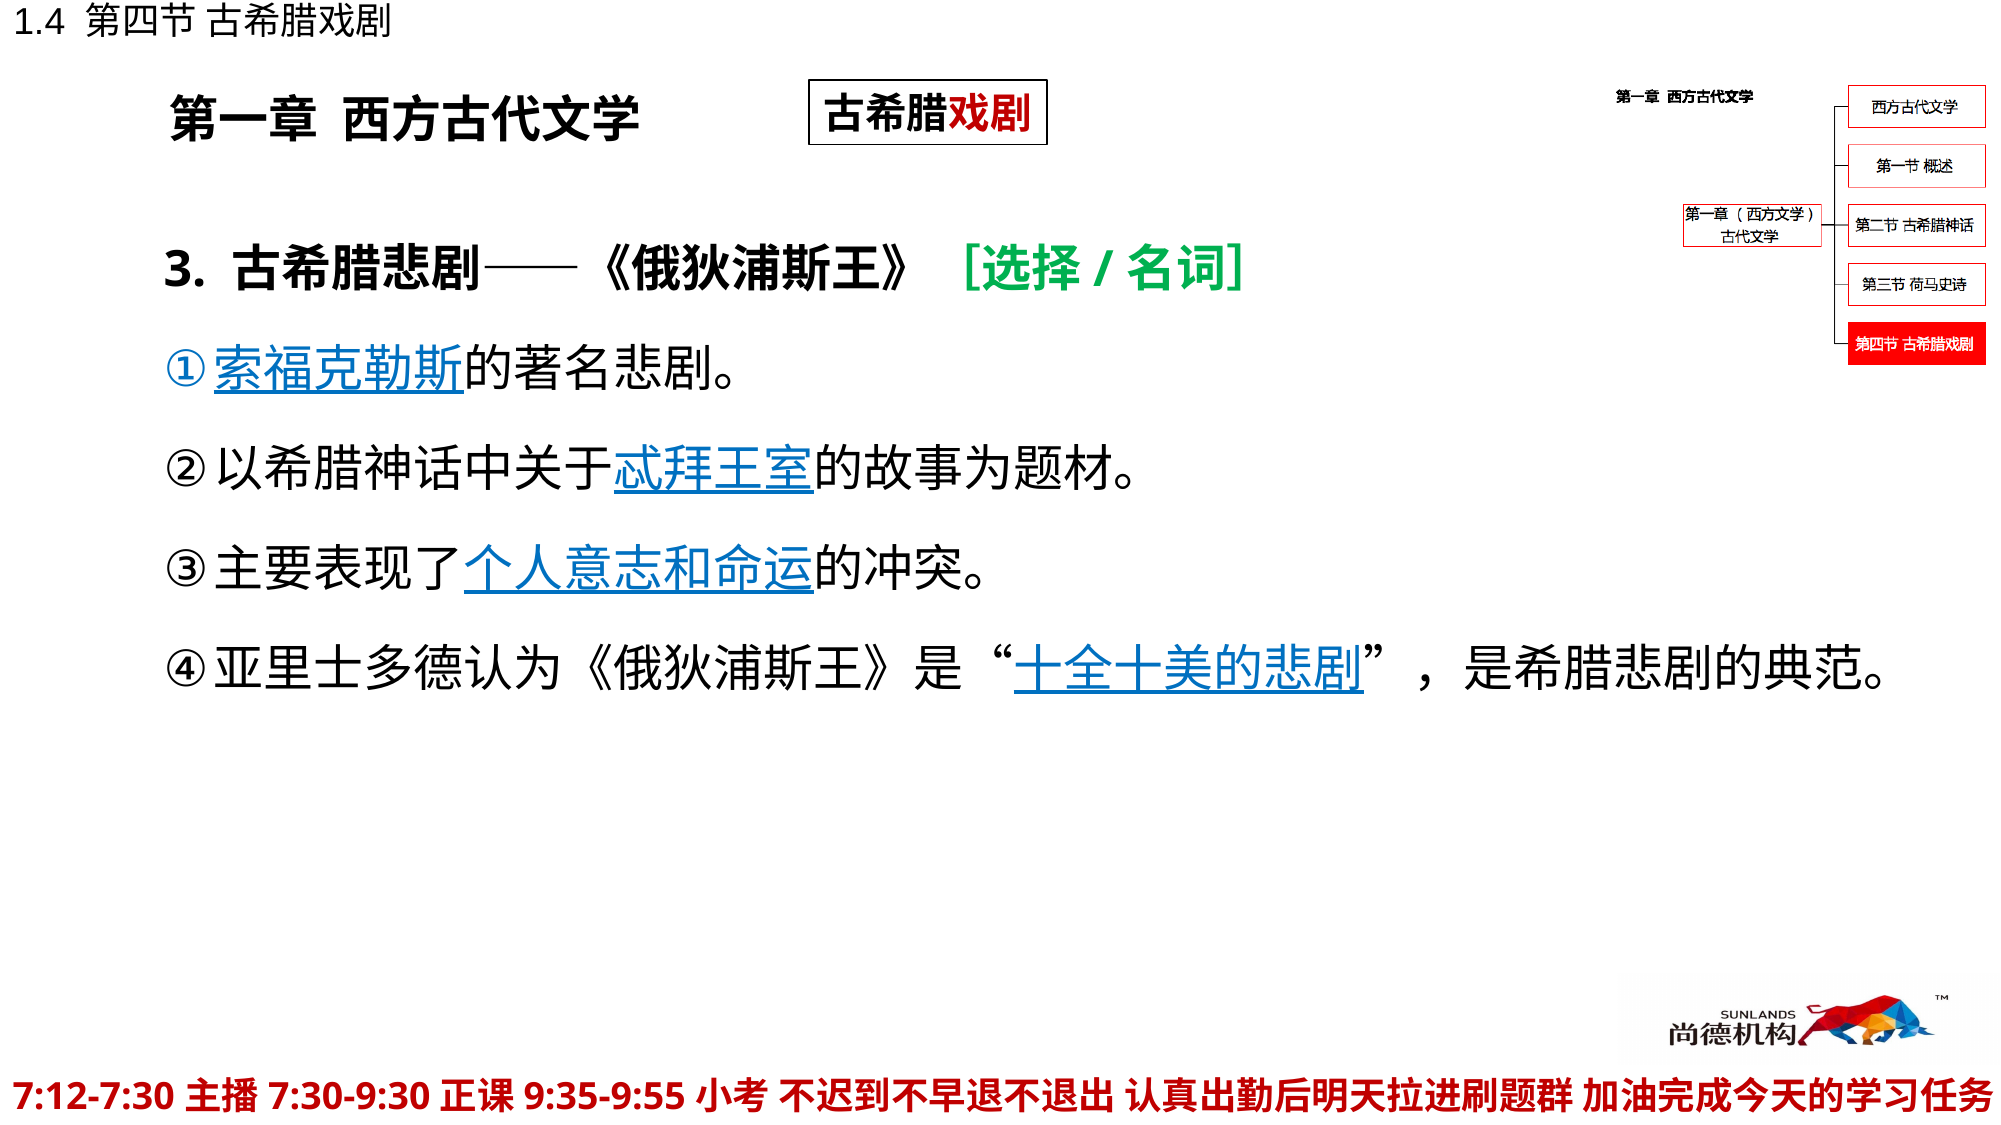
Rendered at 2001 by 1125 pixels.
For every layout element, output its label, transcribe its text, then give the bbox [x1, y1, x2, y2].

picture [1602, 78, 2000, 370]
list 3. 古希腊悲剧——《俄狄浦斯王》［选择/名词］ 索福克勒斯的著名悲剧。 以希腊神话中关于忒拜王室的故事为题材。 主要表现了个人意志和命运的冲突。 亚里士多德认为《俄狄浦斯王》是“十全十美的悲剧”，是希腊悲剧的典范。 [148, 198, 2000, 1047]
text_box 第一章 西方古代文学 [153, 79, 656, 155]
text_box 古希腊戏剧 [808, 79, 1048, 145]
text_box 1.4 第四节 古希腊戏剧 [0, 0, 409, 50]
picture [1617, 973, 2001, 1065]
